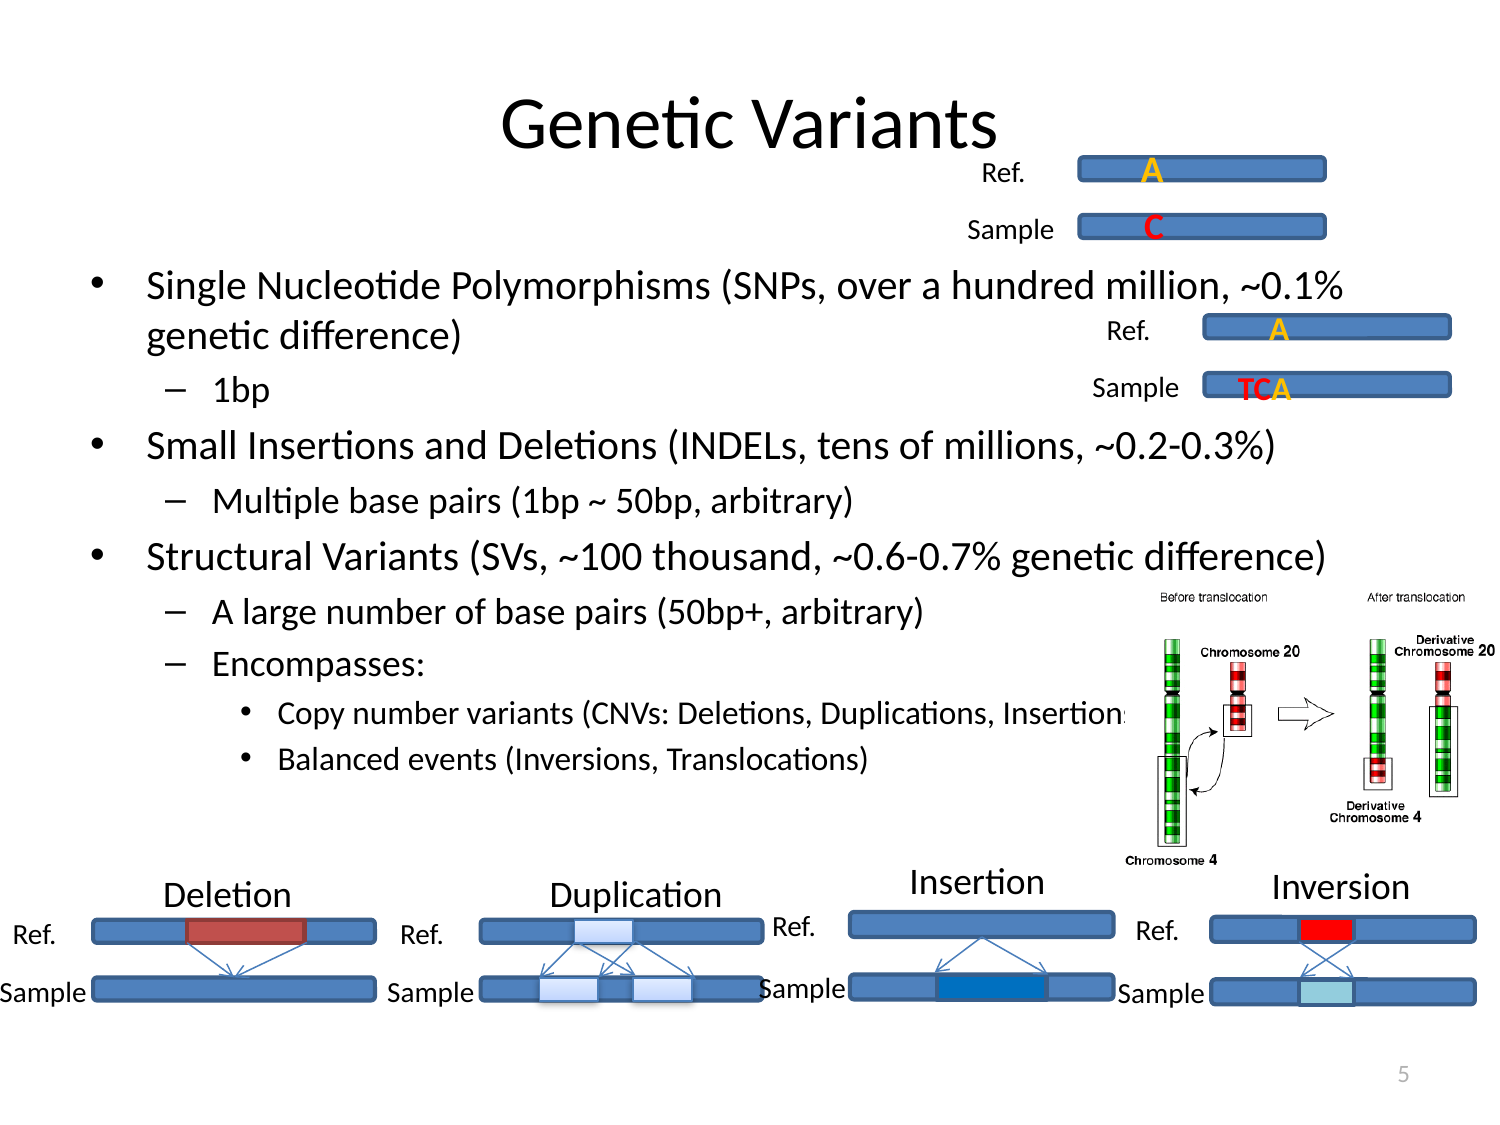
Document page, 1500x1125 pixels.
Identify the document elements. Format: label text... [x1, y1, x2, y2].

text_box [1087, 299, 1451, 416]
slide_number 5 [1074, 1042, 1425, 1103]
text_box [0, 849, 1097, 1013]
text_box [962, 137, 1326, 256]
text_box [1102, 579, 1495, 1018]
list Single Nucleotide Polymorphisms (SNPs, over a hundred million, ~0.1% genetic difference) 1bp Small Insertions and Deletions (INDELs, tens of millions, ~0.2-0.3%) Multiple base pairs (1bp ~ 50bp, arbitrary) Structural Variants (SVs, ~100 thousand, ~0.6-0.7% genetic difference) A large number of base pairs (50bp+, arbitrary) Encompasses: Copy number variants (CNVs: Deletions, Duplications, Insertions) Balanced events (Inversions, Translocations) [75, 249, 1425, 848]
title Genetic Variants [156, 24, 1344, 213]
